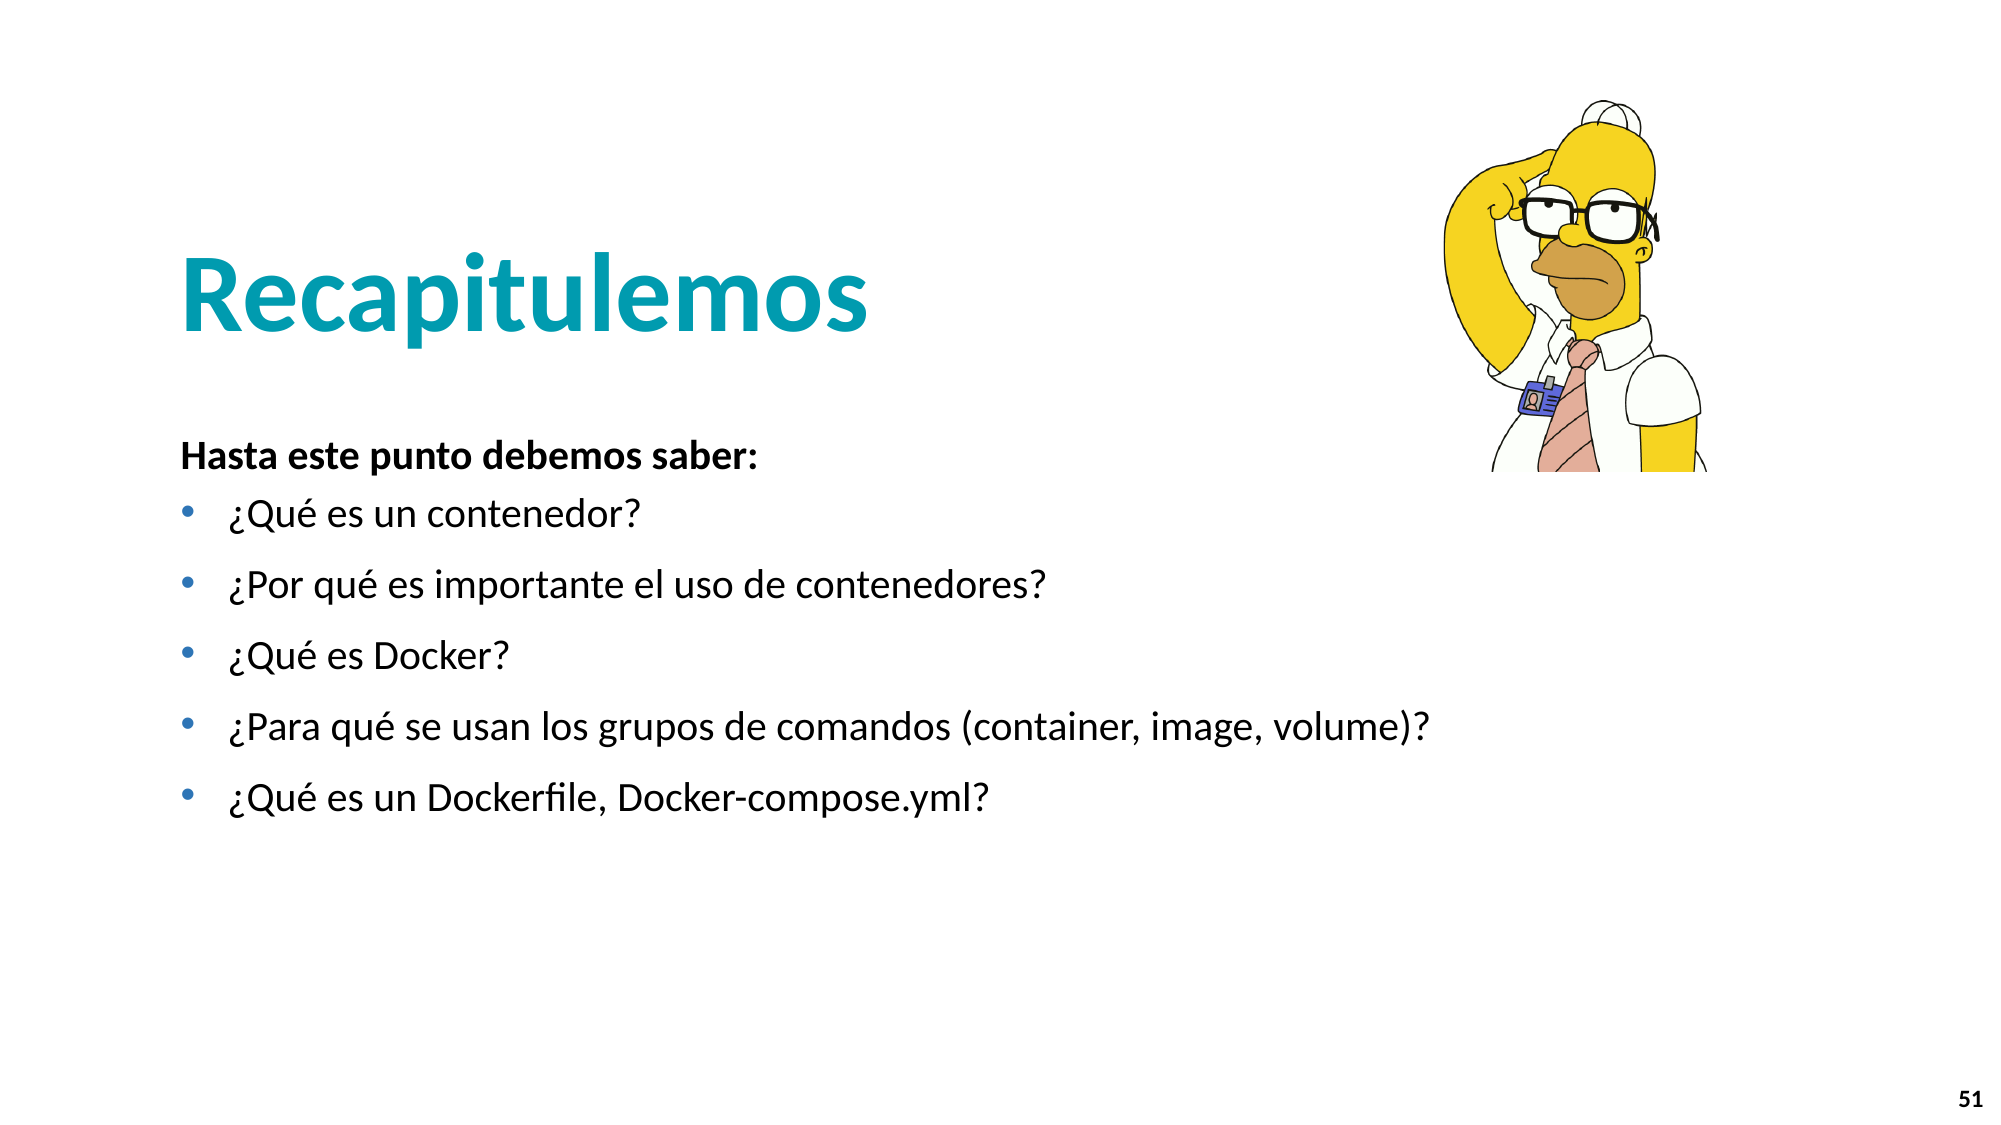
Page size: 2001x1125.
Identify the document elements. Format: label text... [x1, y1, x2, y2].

picture [1296, 100, 1854, 472]
slide_number 51 [1921, 1072, 2000, 1124]
text_box Hasta este punto debemos saber: ¿Qué es un contenedor? ¿Por qué es importante el uso de contenedores? ¿Qué es Docker? ¿Para qué se usan los grupos de comandos (container, image, volume)? ¿Qué es un Dockerfile, Docker-compose.yml? [165, 420, 1922, 947]
title Recapitulemos [165, 202, 1296, 370]
